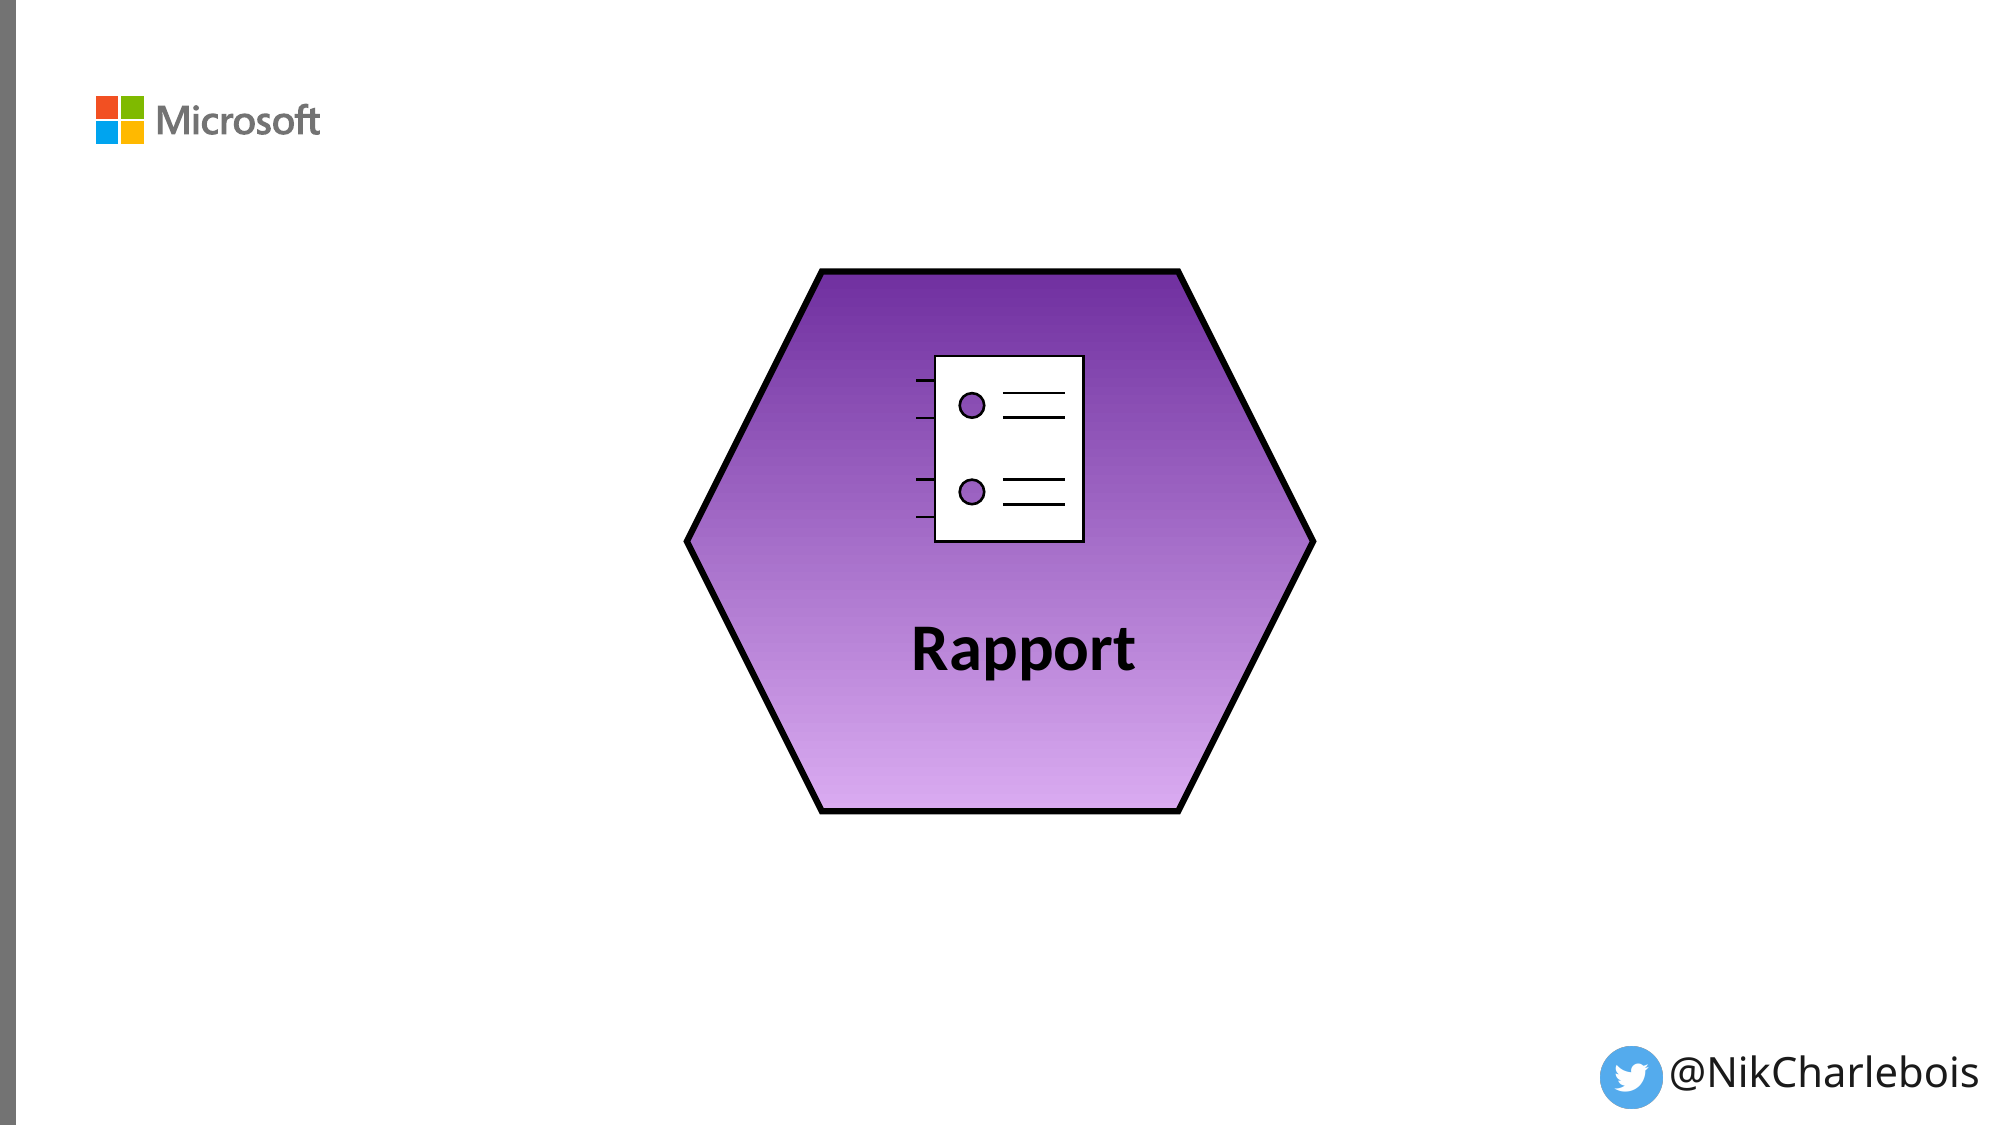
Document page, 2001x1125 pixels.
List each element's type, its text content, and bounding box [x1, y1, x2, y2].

picture [1600, 1046, 1663, 1109]
text_box @NikCharlebois [1668, 1046, 1995, 1097]
text_box [685, 270, 1315, 813]
text_box Rapport [897, 596, 1244, 692]
picture [0, 0, 16, 1125]
text_box [916, 355, 1084, 542]
